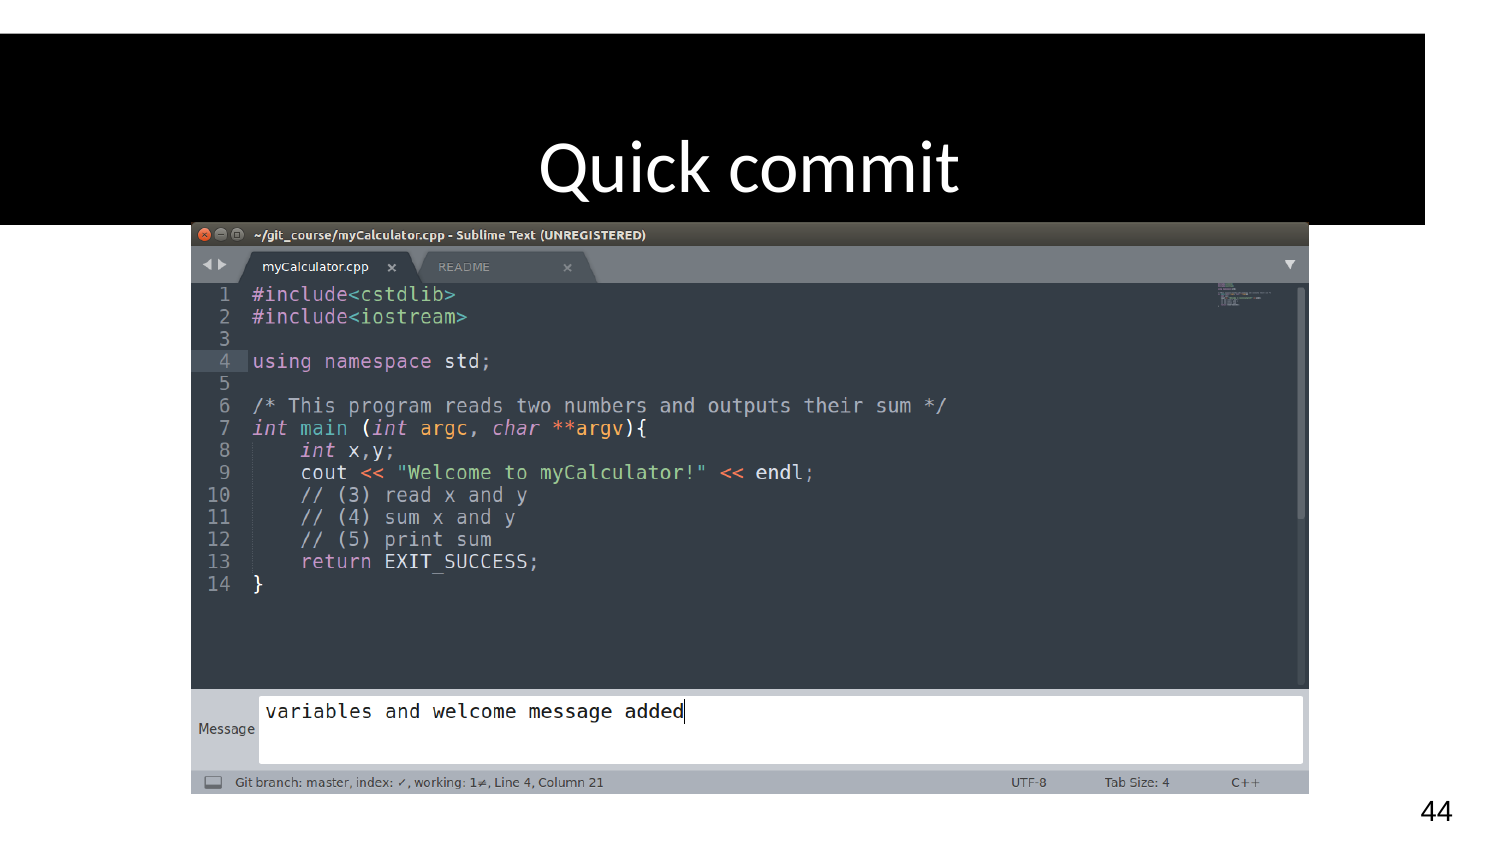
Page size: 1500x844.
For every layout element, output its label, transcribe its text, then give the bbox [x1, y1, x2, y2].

title Quick commit [75, 33, 1425, 223]
picture [191, 222, 1309, 794]
